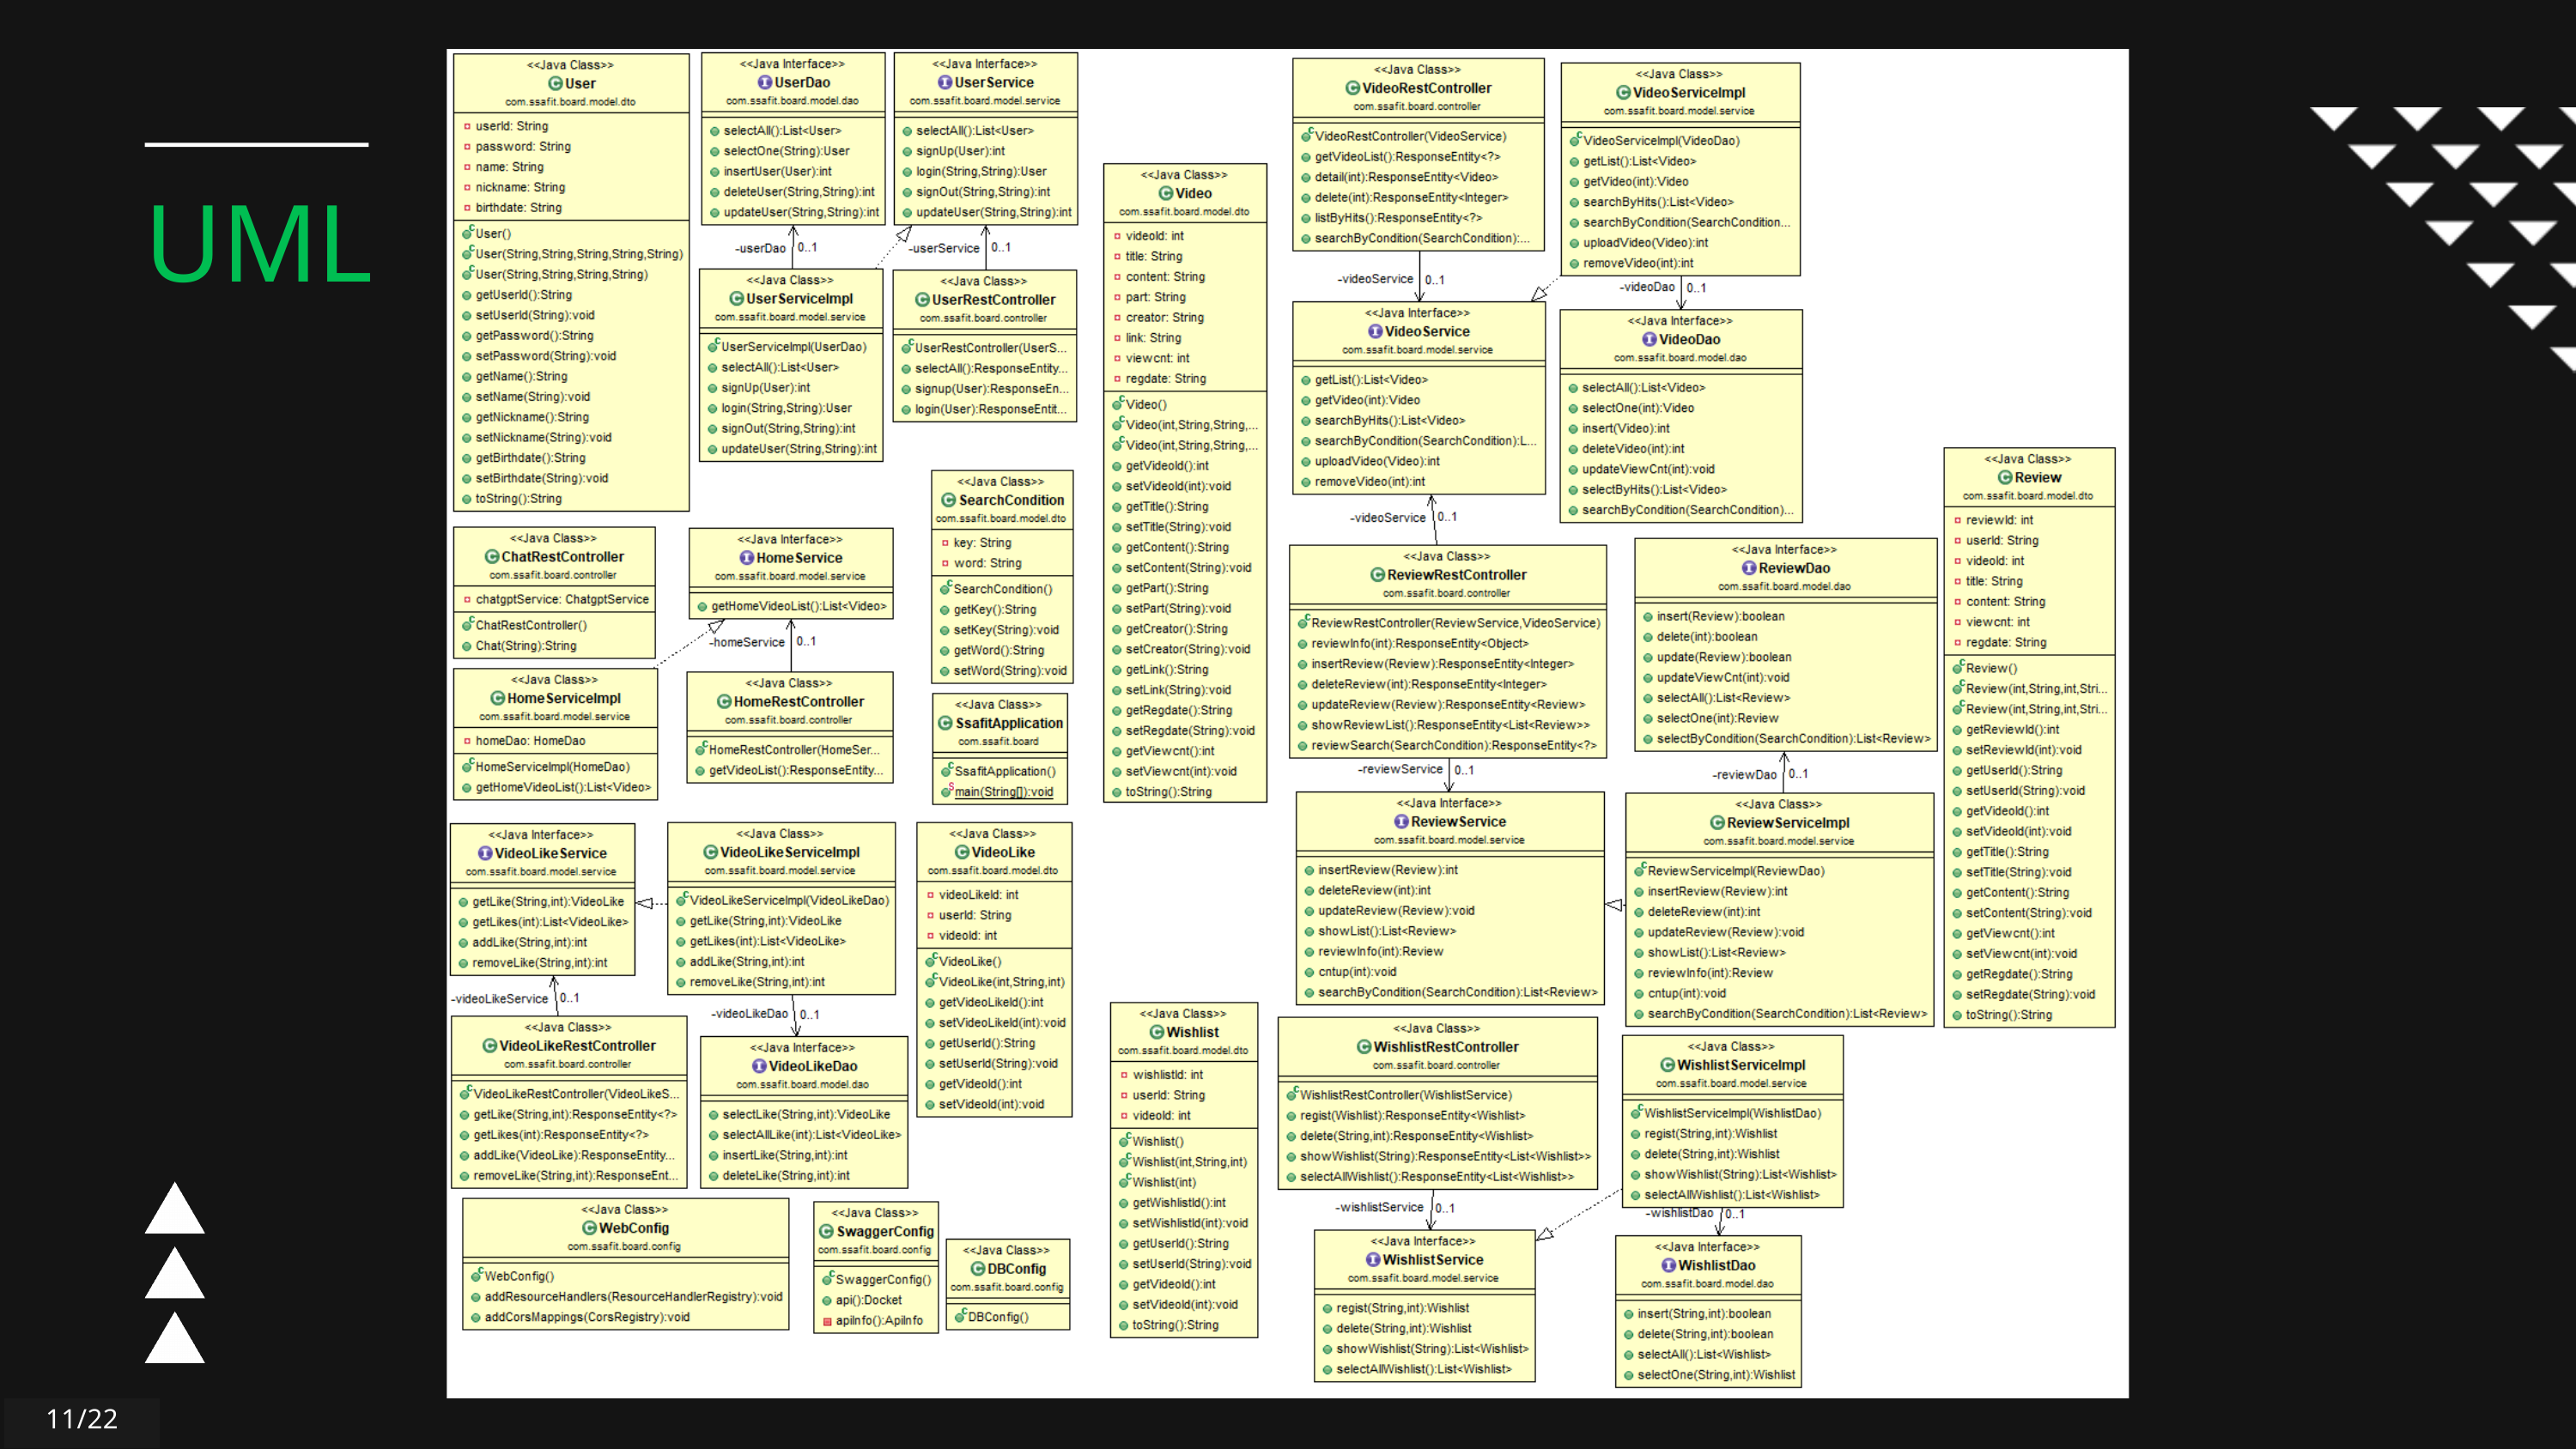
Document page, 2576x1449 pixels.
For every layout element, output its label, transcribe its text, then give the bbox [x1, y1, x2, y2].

text_box [447, 49, 2129, 1398]
text_box [2310, 107, 2576, 373]
text_box UML [144, 184, 1086, 304]
text_box [144, 1181, 205, 1363]
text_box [3, 1397, 161, 1449]
